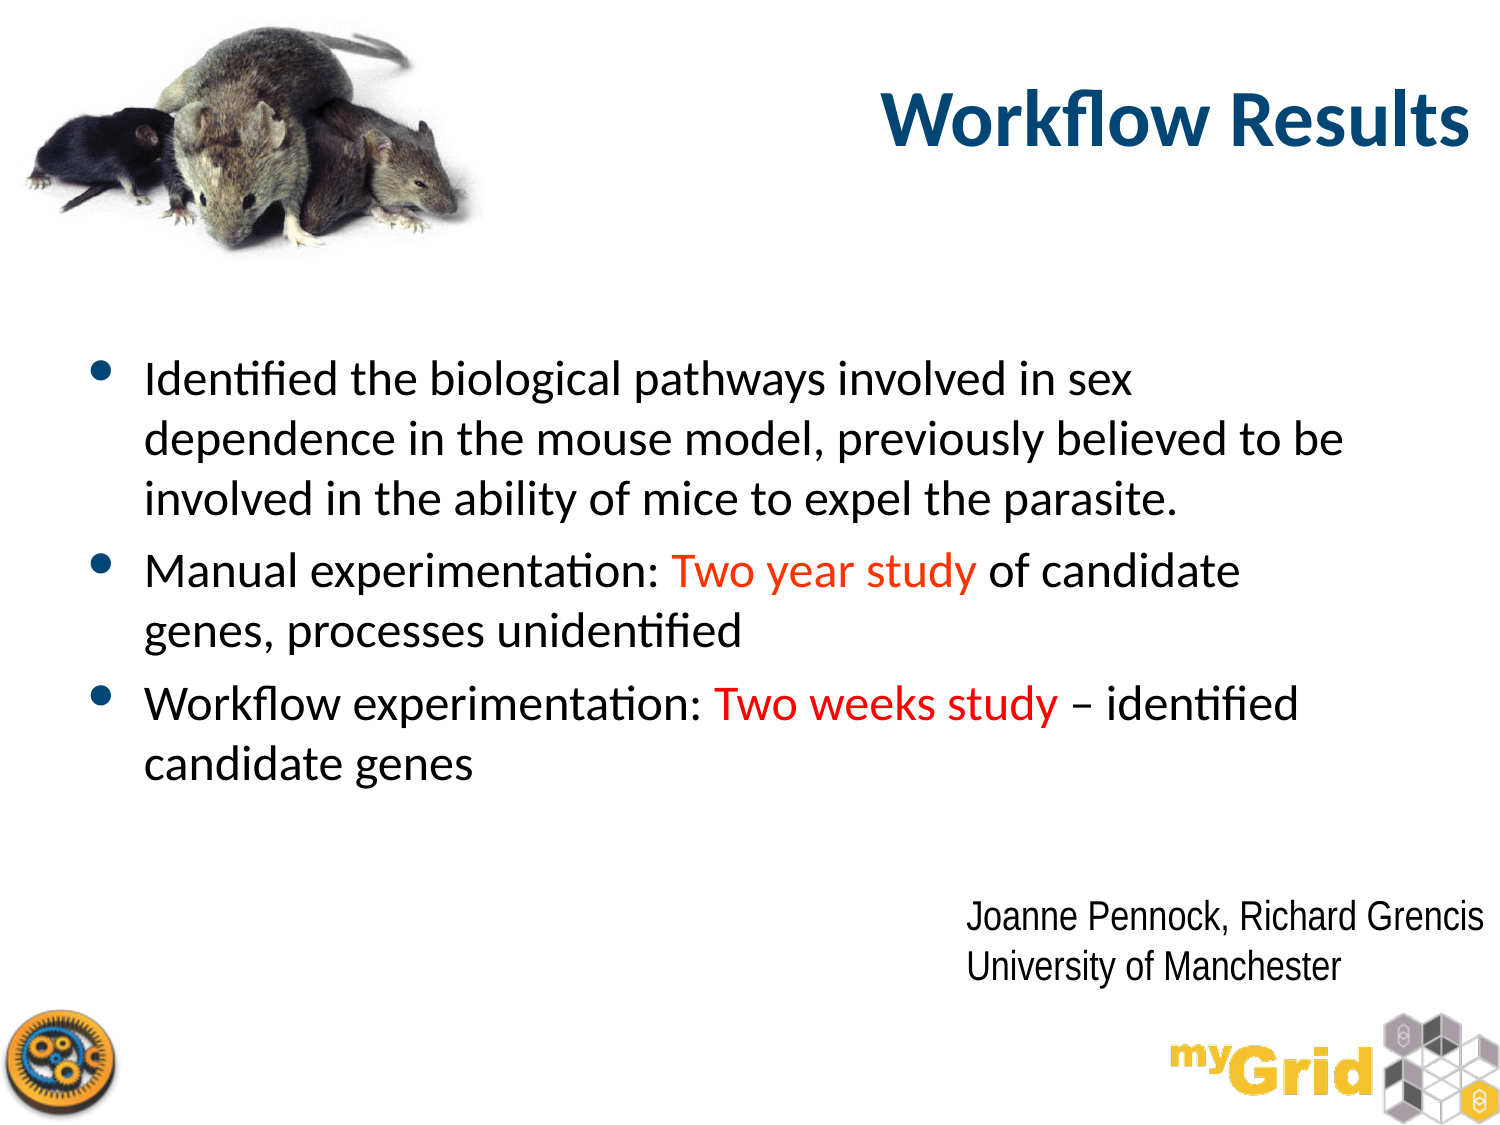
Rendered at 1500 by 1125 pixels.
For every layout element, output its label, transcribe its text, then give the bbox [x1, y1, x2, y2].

picture [0, 0, 502, 276]
picture [1163, 1012, 1500, 1125]
text_box Workflow Results [507, 7, 1500, 240]
text_box Joanne Pennock, Richard Grencis University of Manchester [951, 881, 1500, 997]
picture [0, 1009, 124, 1125]
text_box Identified the biological pathways involved in sex dependence in the mouse model, previously believed to be involved in the ability of mice to expel the parasite. Manual experimentation: Two year study of candidate genes, processes unidentified Workflow experimentation: Two weeks study – identified candidate genes [73, 337, 1365, 988]
